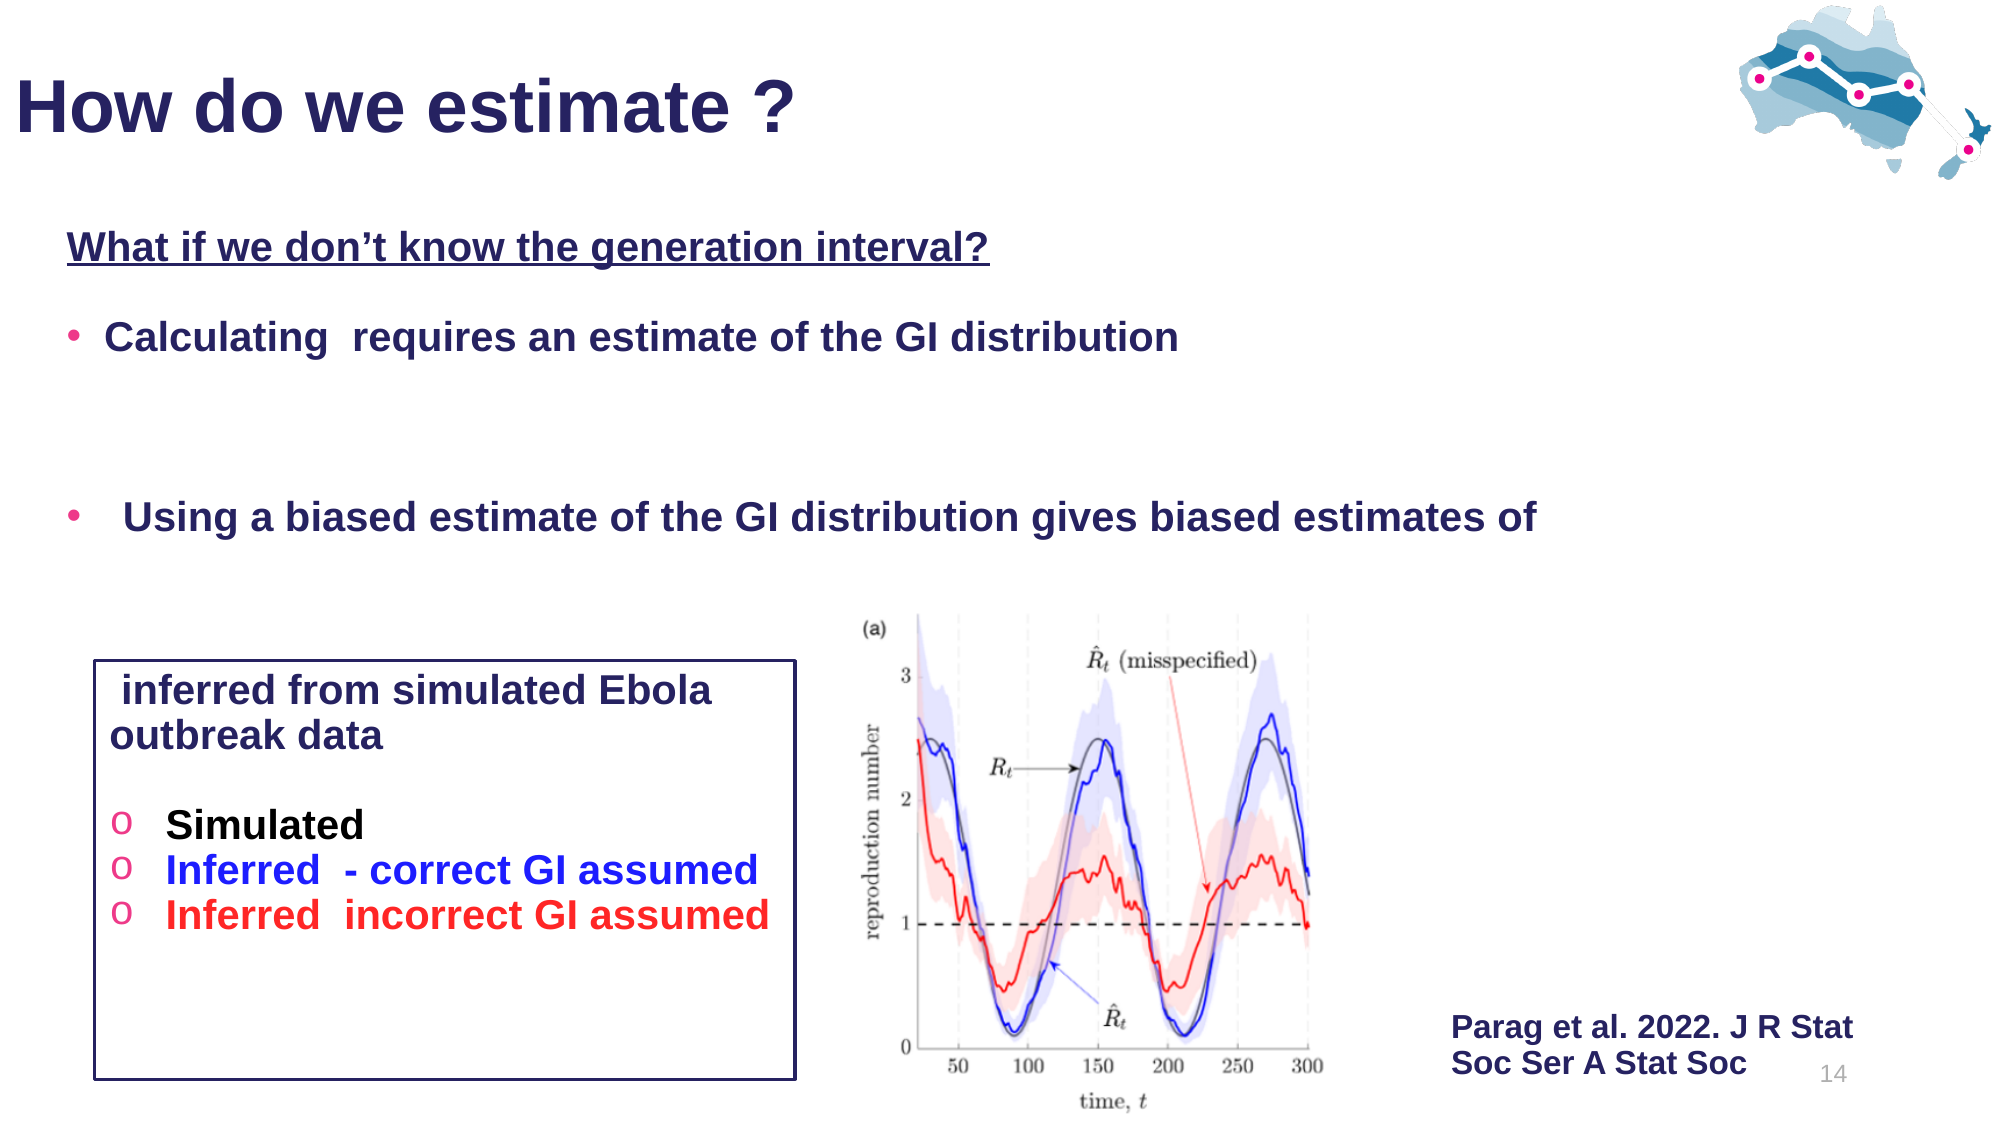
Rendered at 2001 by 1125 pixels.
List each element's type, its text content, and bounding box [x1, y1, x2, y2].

picture [1724, 0, 2000, 185]
slide_number 14 [1412, 1042, 1863, 1103]
picture [854, 603, 1340, 1125]
text_box Parag et al. 2022. J R Stat Soc Ser A Stat Soc [1436, 1002, 1906, 1092]
